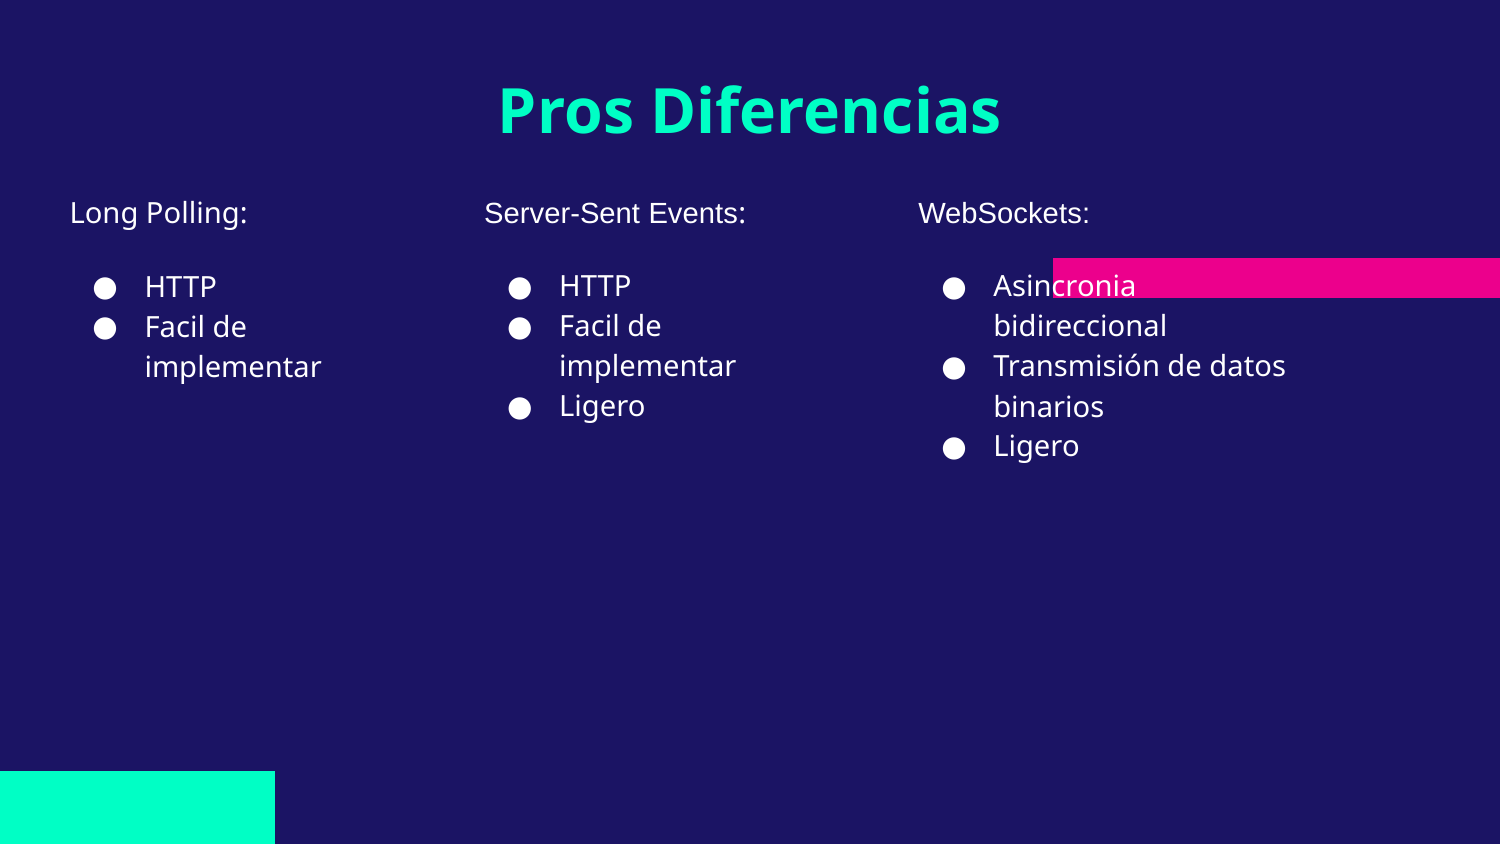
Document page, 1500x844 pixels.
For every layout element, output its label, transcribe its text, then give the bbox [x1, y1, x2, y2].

text_box Server-Sent Events: HTTP Facil de implementar Ligero [469, 174, 802, 669]
text_box Long Polling: HTTP Facil de implementar [54, 174, 388, 669]
text_box WebSockets: Asincronia bidireccional Transmisión de datos binarios Ligero [903, 174, 1327, 669]
title Pros Diferencias [209, 56, 1291, 166]
